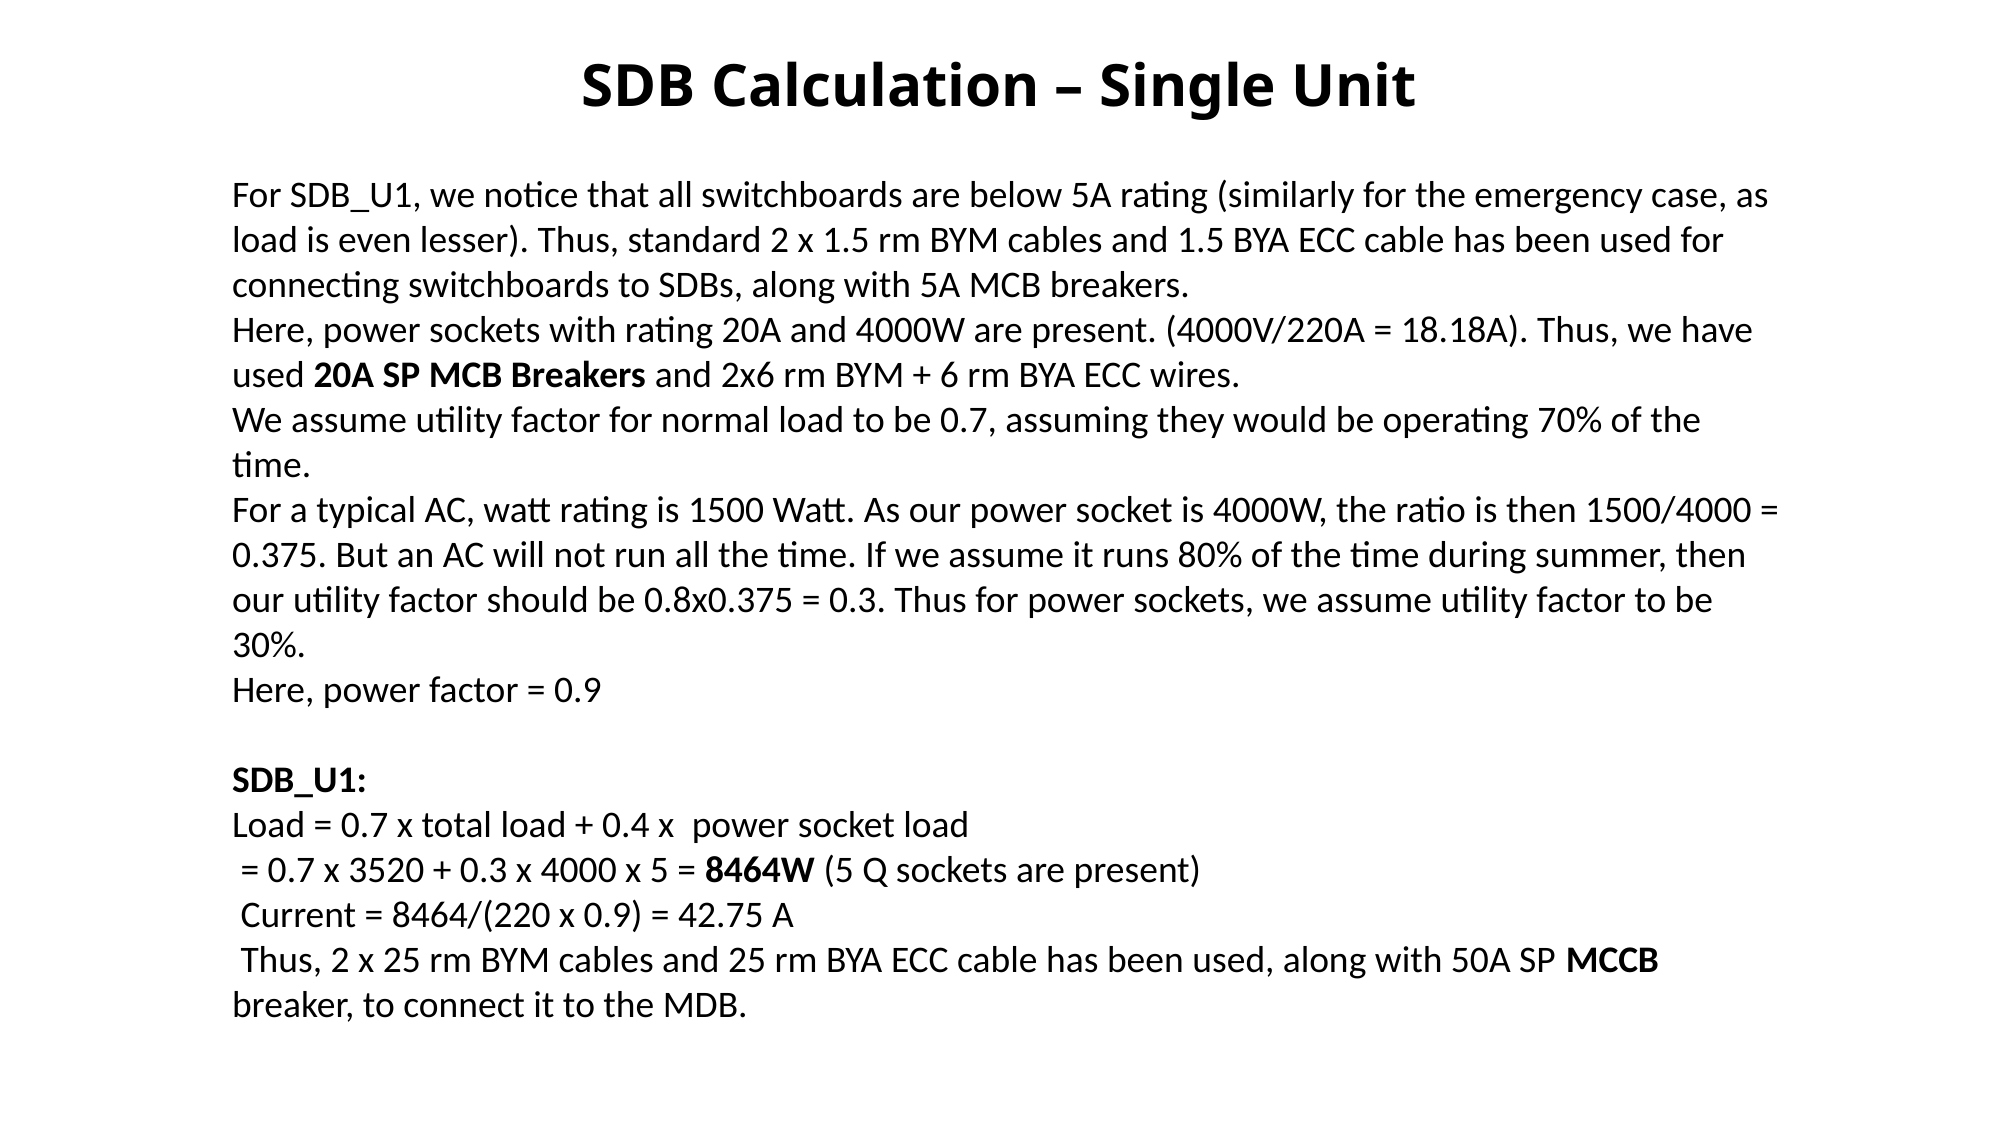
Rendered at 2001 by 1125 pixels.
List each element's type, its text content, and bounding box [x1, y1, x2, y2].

text_box SDB Calculation – Single Unit [0, 0, 1998, 175]
text_box For SDB_U1, we notice that all switchboards are below 5A rating (similarly for the emergency case, as load is even lesser). Thus, standard 2 x 1.5 rm BYM cables and 1.5 BYA ECC cable has been used for connecting switchboards to SDBs, along with 5A MCB breakers. Here, power sockets with rating 20A and 4000W are present. (4000V/220A = 18.18A). Thus, we have used 20A SP MCB Breakers and 2x6 rm BYM + 6 rm BYA ECC wires. We assume utility factor for normal load to be 0.7, assuming they would be operating 70% of the time. For a typical AC, watt rating is 1500 Watt. As our power socket is 4000W, the ratio is then 1500/4000 = 0.375. But an AC will not run all the time. If we assume it runs 80% of the time during summer, then our utility factor should be 0.8x0.375 = 0.3. Thus for power sockets, we assume utility factor to be 30%. Here, power factor = 0.9 SDB_U1: Load = 0.7 x total load + 0.4 x power socket load = 0.7 x 3520 + 0.3 x 4000 x 5 = 8464W (5 Q sockets are present) Current = 8464/(220 x 0.9) = 42.75 A Thus, 2 x 25 rm BYM cables and 25 rm BYA ECC cable has been used, along with 50A SP MCCB breaker, to connect it to the MDB. [217, 162, 1802, 1078]
